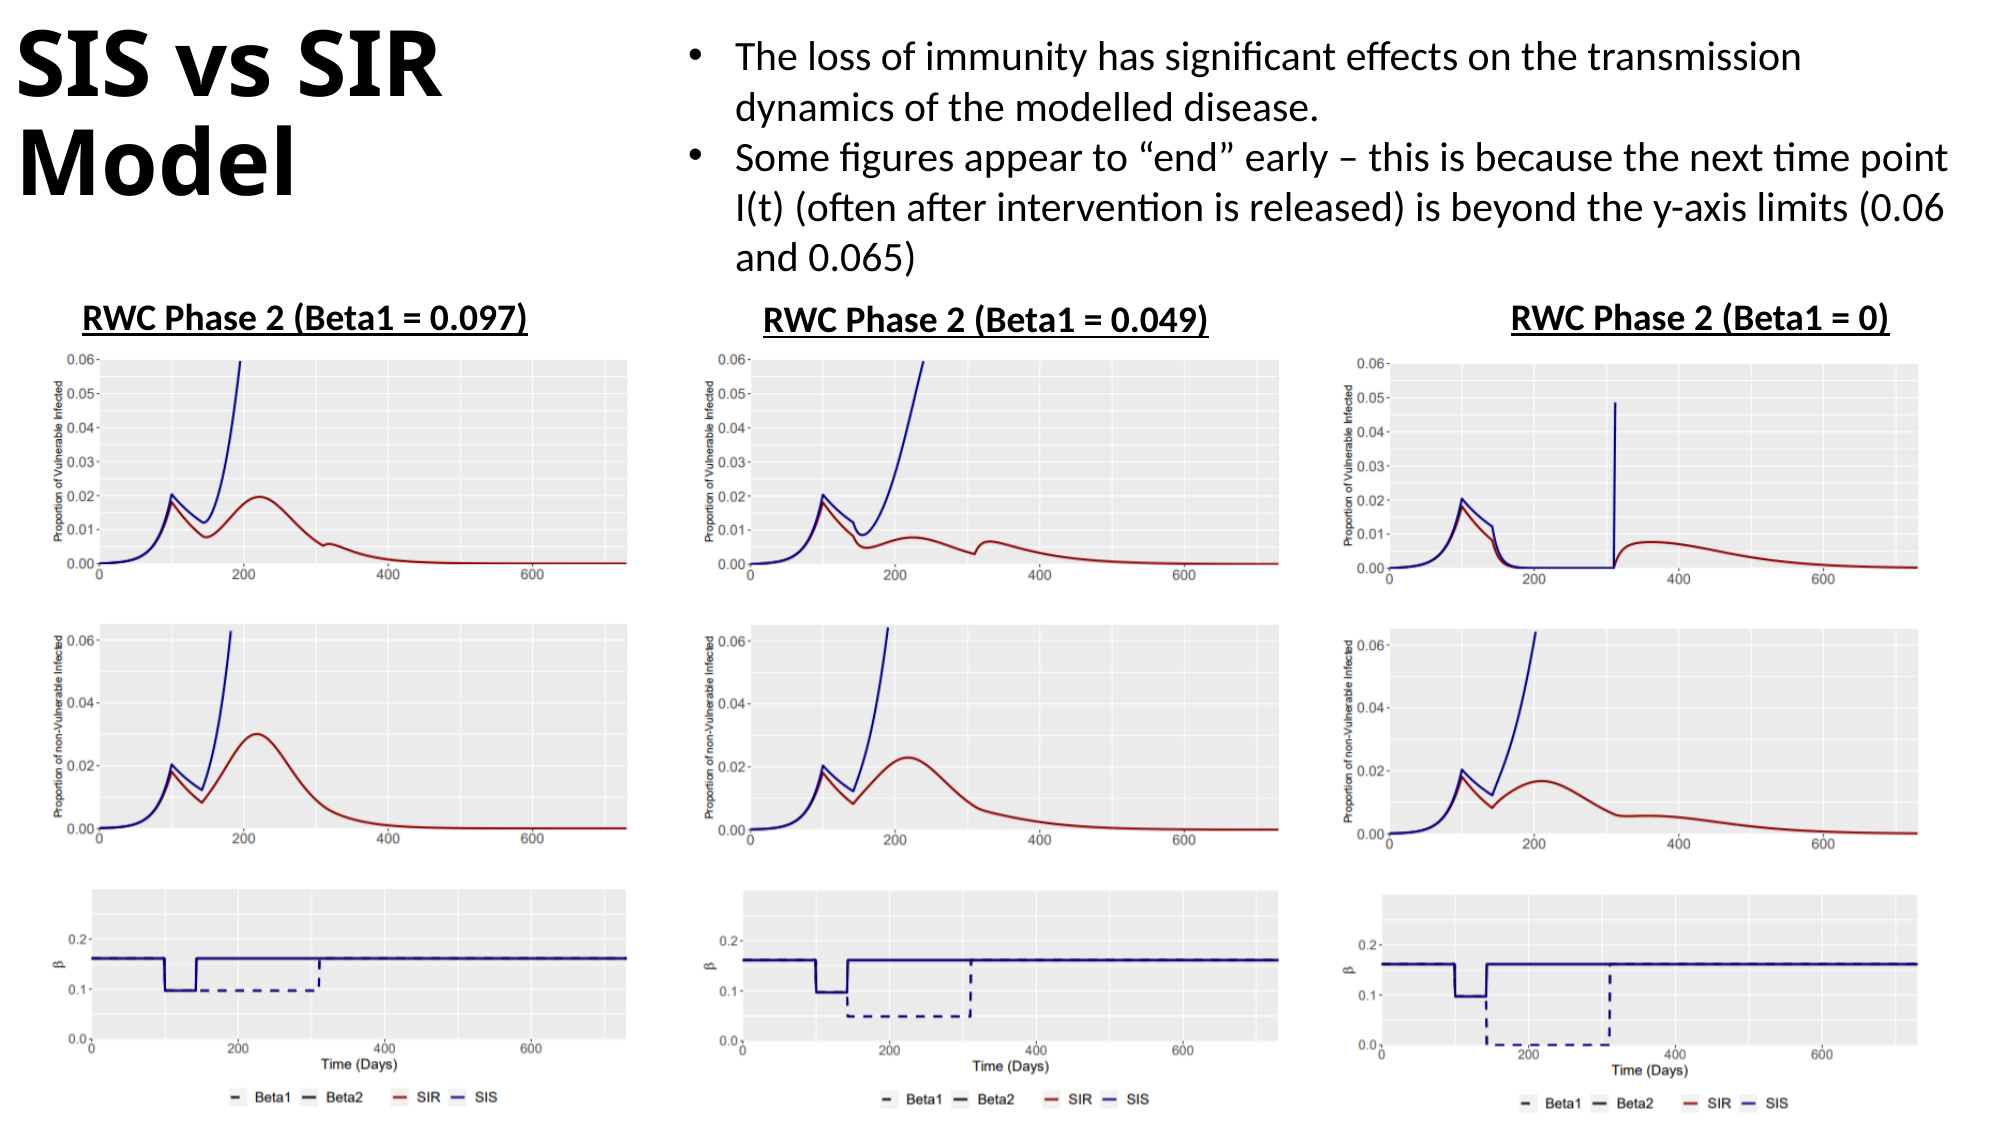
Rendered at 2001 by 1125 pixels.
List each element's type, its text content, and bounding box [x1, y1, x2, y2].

picture [1333, 349, 1928, 1125]
text_box RWC Phase 2 (Beta1 = 0.049) [748, 288, 1237, 345]
text_box RWC Phase 2 (Beta1 = 0) [1496, 285, 1985, 346]
text_box The loss of immunity has significant effects on the transmission dynamics of the modelled disease. Some figures appear to “end” early – this is because the next time point I(t) (often after intervention is released) is beyond the y-axis limits (0.06 and 0.065) [673, 21, 1970, 387]
text_box RWC Phase 2 (Beta1 = 0.097) [67, 285, 557, 345]
picture [43, 345, 639, 1122]
text_box SIS vs SIR Model [0, 0, 750, 232]
picture [693, 345, 1292, 1122]
